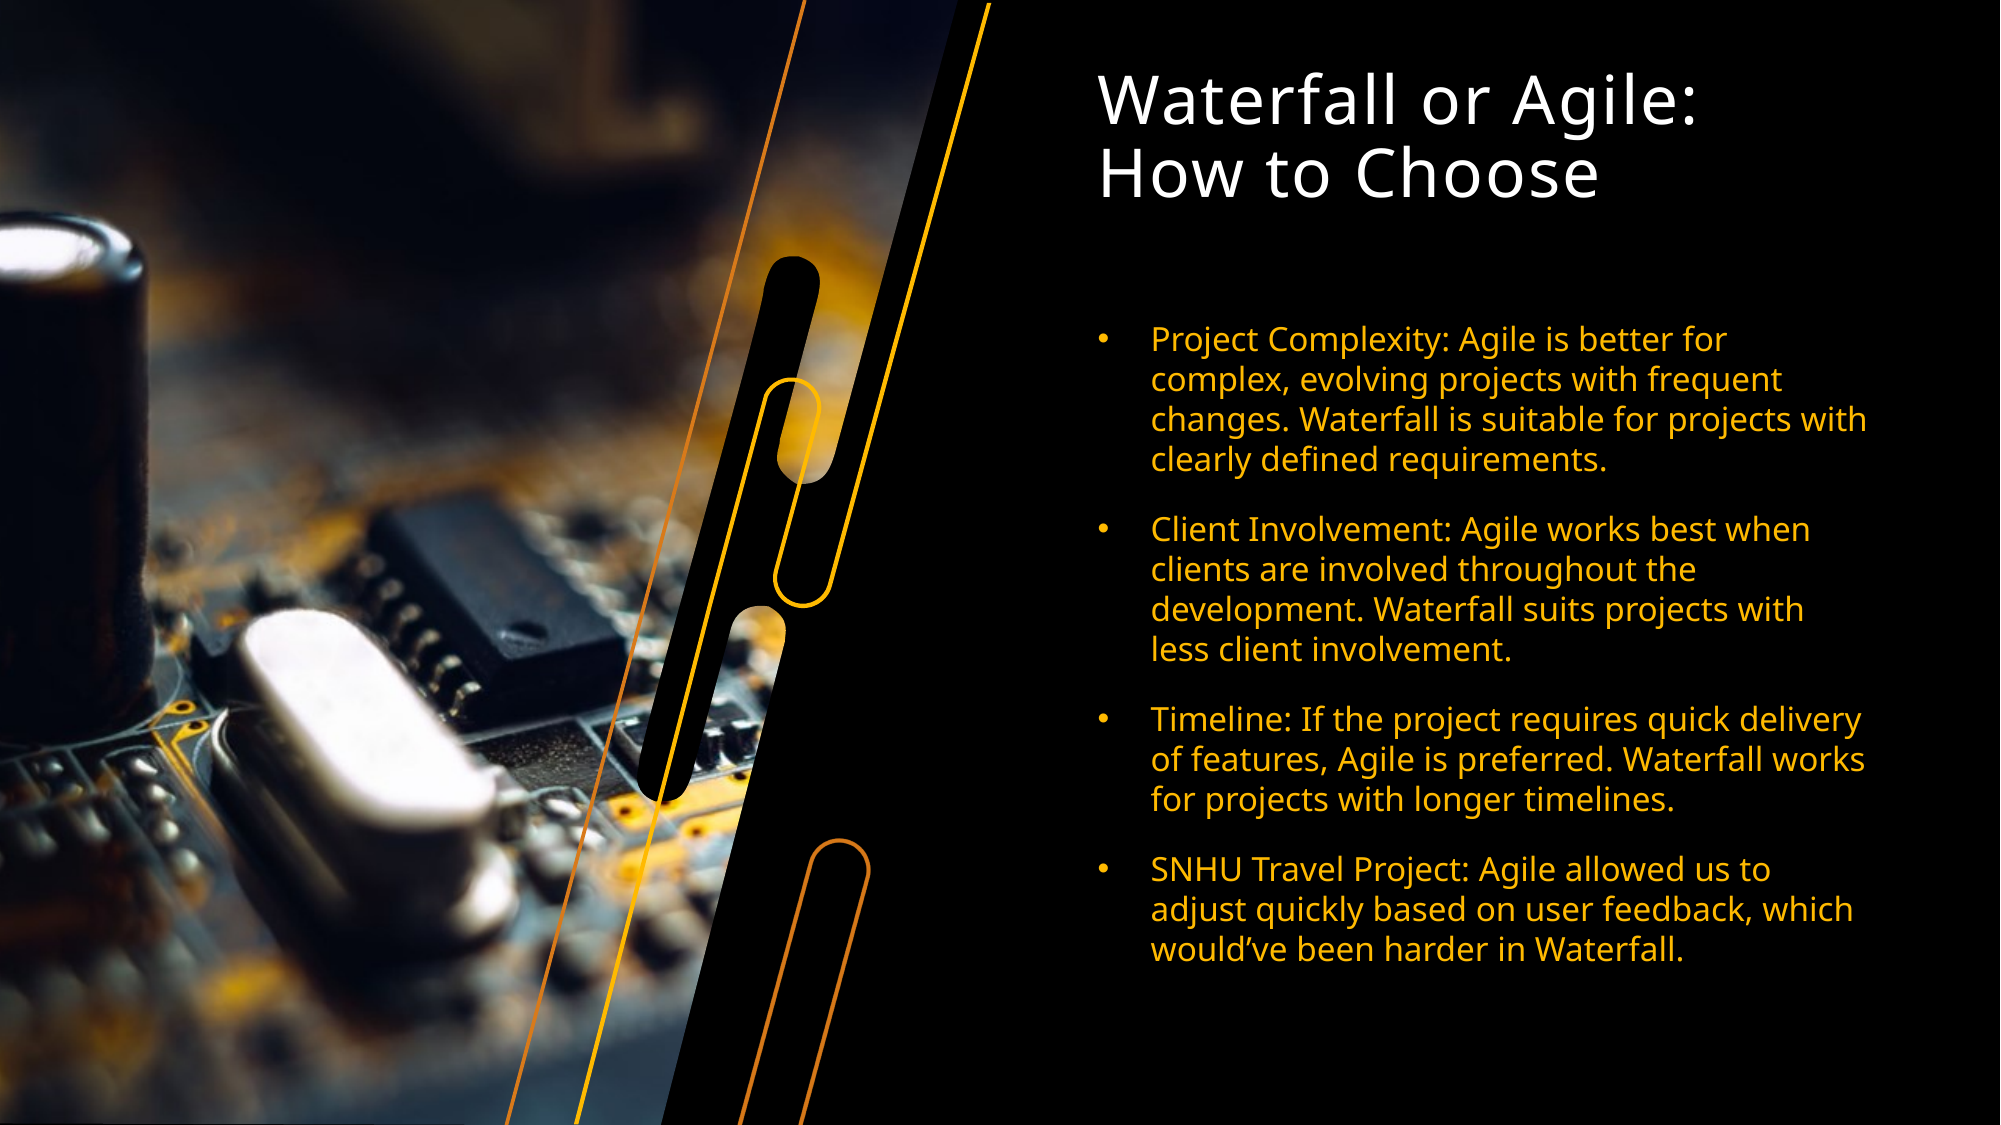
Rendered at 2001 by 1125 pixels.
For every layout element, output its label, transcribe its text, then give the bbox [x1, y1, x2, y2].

title Waterfall or Agile: How to Choose [1082, 58, 1868, 220]
list Project Complexity: Agile is better for complex, evolving projects with frequent changes. Waterfall is suitable for projects with clearly defined requirements. Client Involvement: Agile works best when clients are involved throughout the development. Waterfall suits projects with less client involvement. Timeline: If the project requires quick delivery of features, Agile is preferred. Waterfall works for projects with longer timelines. SNHU Travel Project: Agile allowed us to adjust quickly based on user feedback, which would’ve been harder in Waterfall. [1082, 296, 1870, 976]
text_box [505, 0, 992, 1125]
picture [0, 0, 505, 1125]
